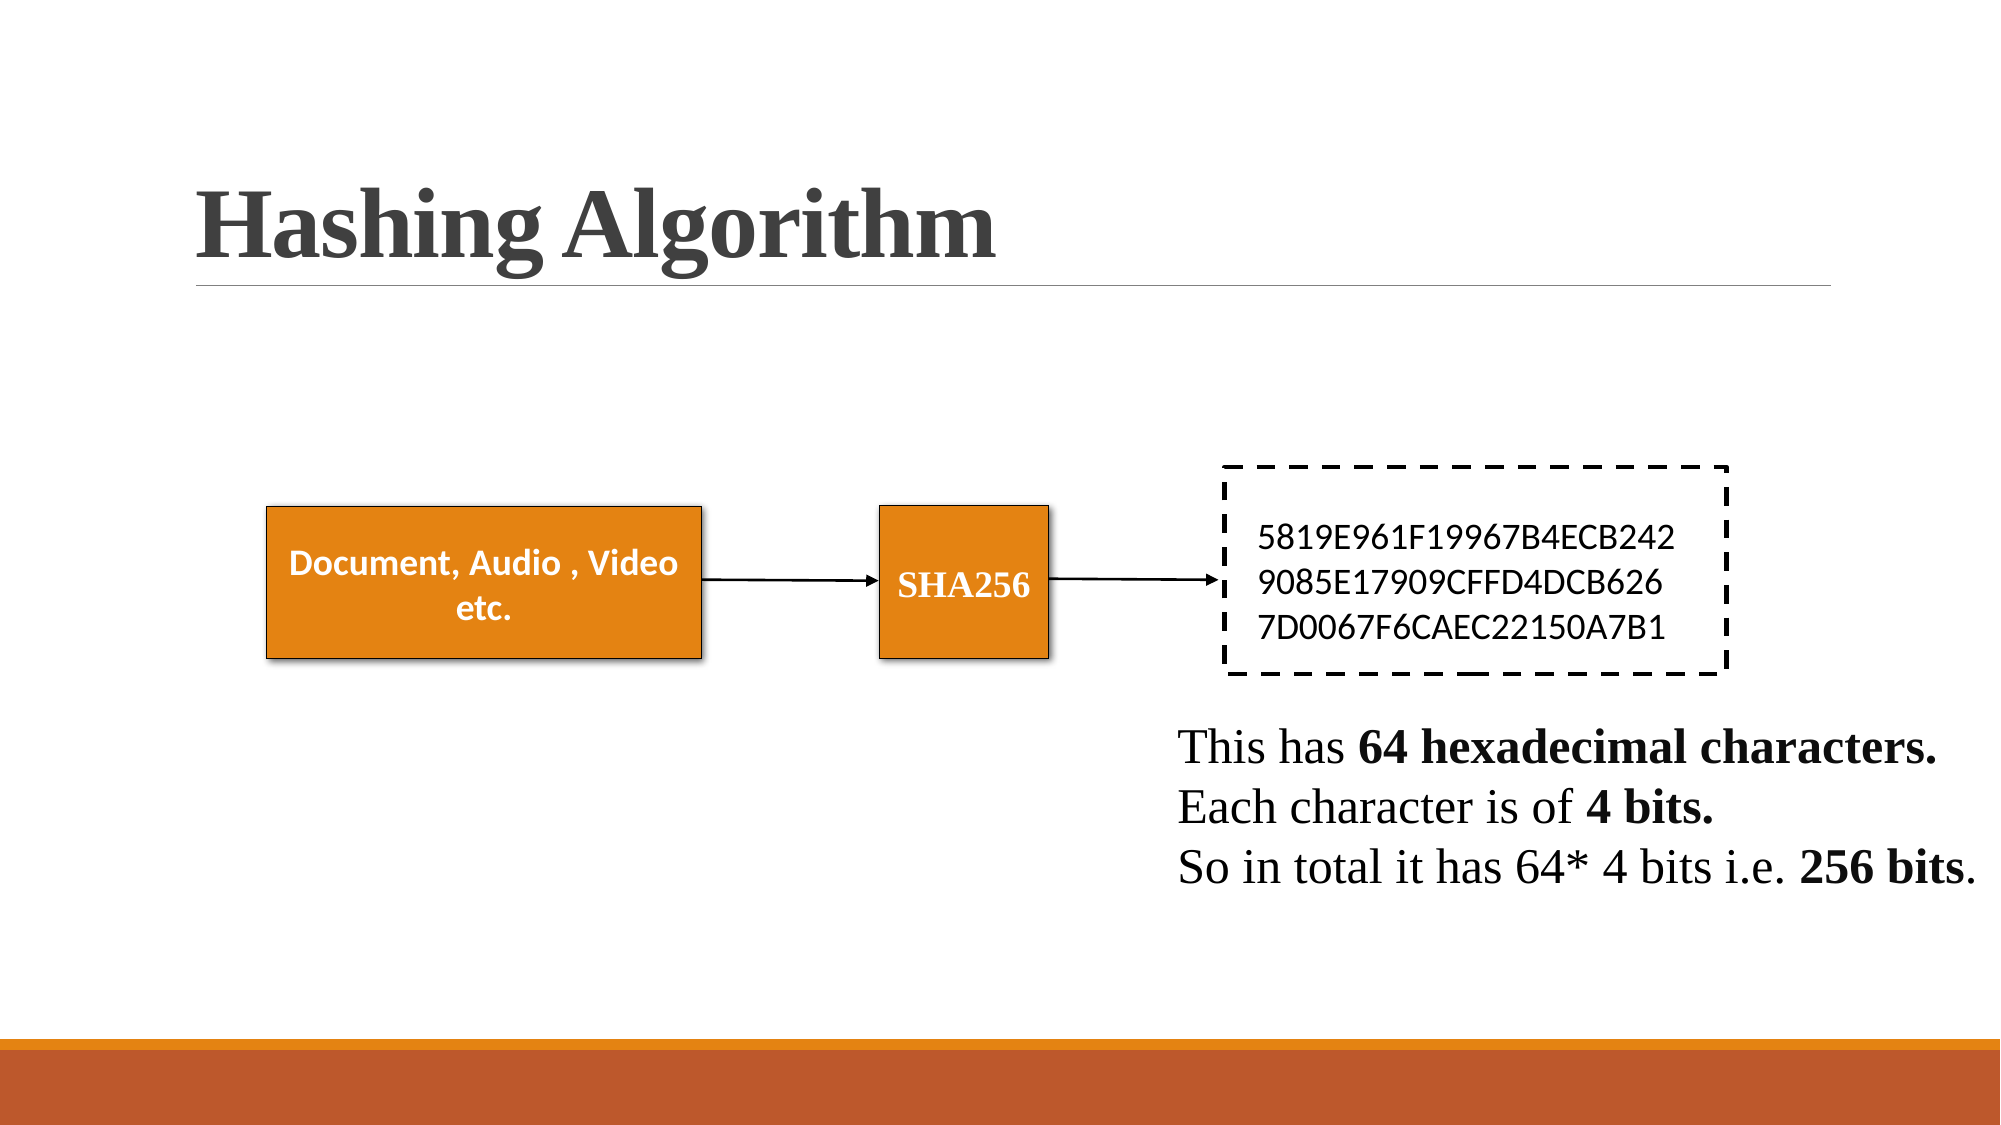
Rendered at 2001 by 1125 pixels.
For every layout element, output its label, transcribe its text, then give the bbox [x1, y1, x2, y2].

title Hashing Algorithm [180, 47, 1830, 285]
text_box Document, Audio , Video etc. [266, 506, 702, 659]
text_box SHA256 [879, 505, 1049, 659]
text_box This has 64 hexadecimal characters. Each character is of 4 bits. So in total it has 64* 4 bits i.e. 256 bits. [1162, 705, 2000, 946]
text_box 5819E961F19967B4ECB2429085E17909CFFD4DCB6267D0067F6CAEC22150A7B1 [1242, 504, 1693, 655]
text_box [1223, 466, 1728, 675]
